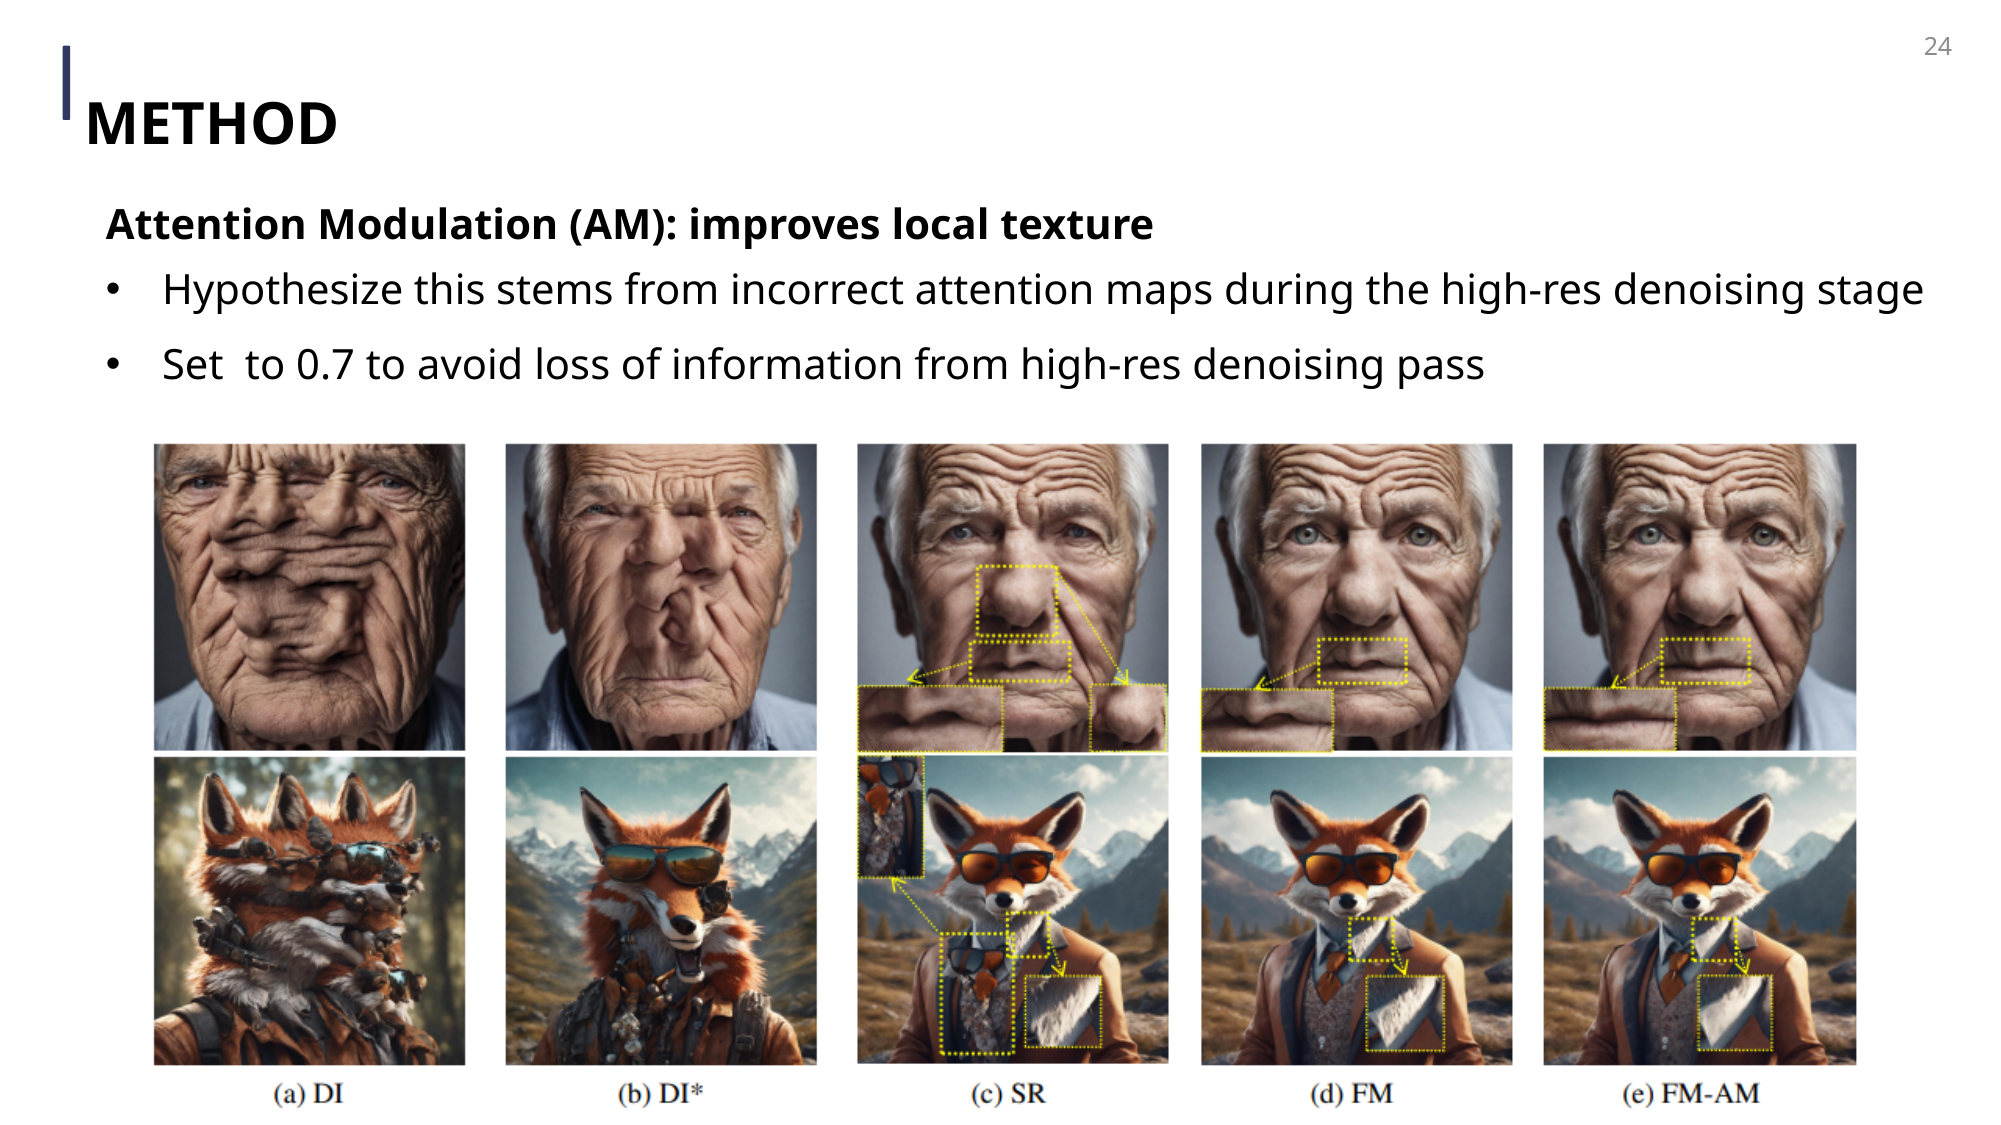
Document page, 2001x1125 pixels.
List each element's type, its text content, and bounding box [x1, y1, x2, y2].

text_box Attention Modulation (AM): improves local texture [91, 90, 1655, 256]
slide_number 24 [1517, 17, 1968, 78]
picture [134, 427, 1866, 1125]
